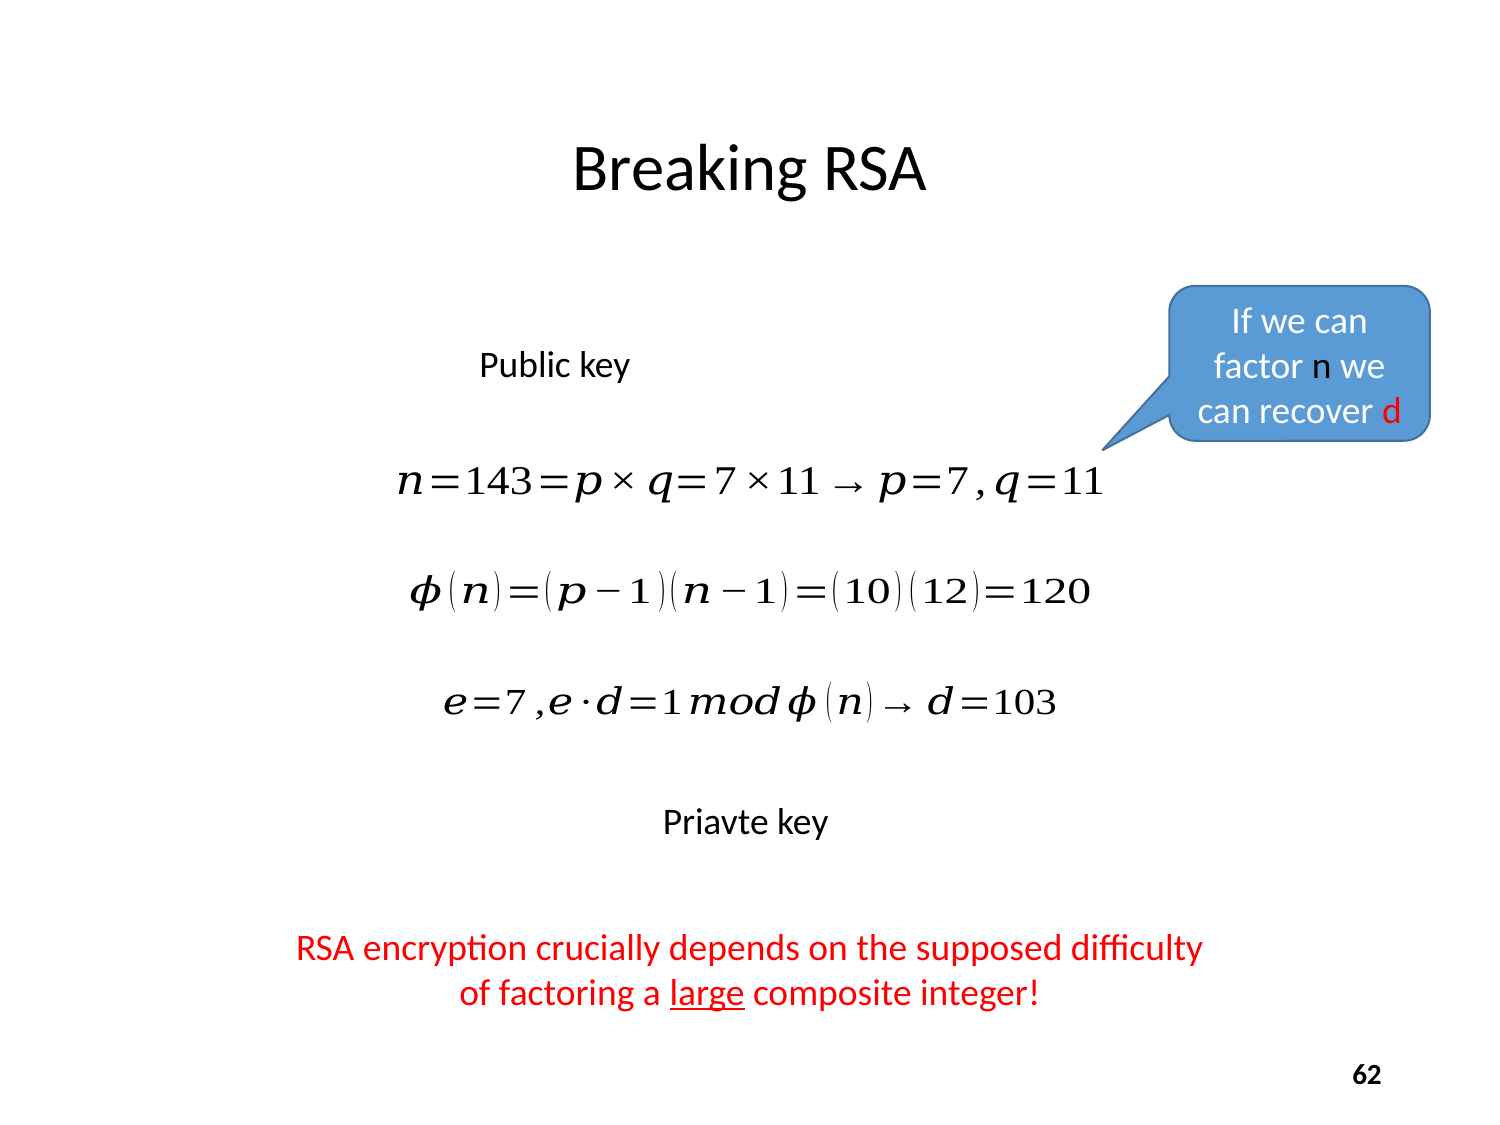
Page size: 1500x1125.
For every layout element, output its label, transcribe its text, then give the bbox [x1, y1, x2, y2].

text_box If we can factor n we can recover d [1101, 284, 1431, 452]
text_box RSA encryption crucially depends on the supposed difficulty of factoring a large composite integer! [272, 915, 1228, 1021]
title Breaking RSA [103, 59, 1397, 278]
slide_number 62 [1059, 1042, 1397, 1103]
